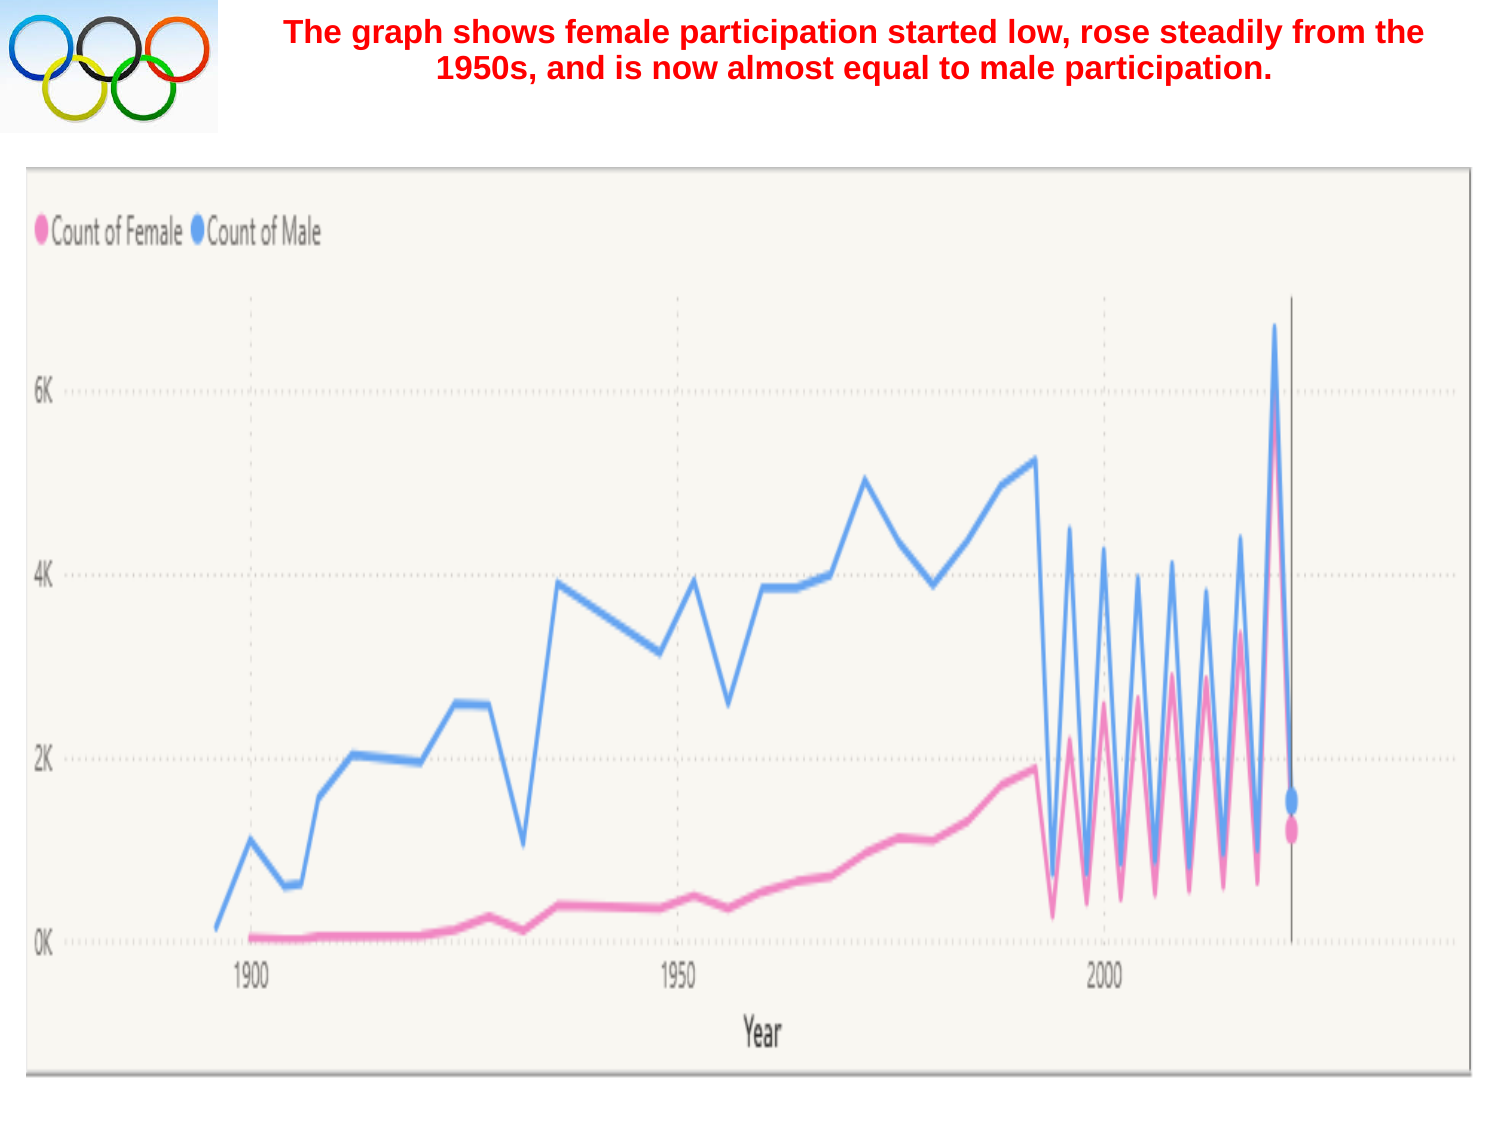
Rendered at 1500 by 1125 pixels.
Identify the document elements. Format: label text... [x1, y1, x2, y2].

picture [26, 166, 1475, 1082]
picture [0, 0, 219, 133]
title The graph shows female participation started low, rose steadily from the 1950s, and is now almost equal to male participation. [235, 4, 1474, 138]
